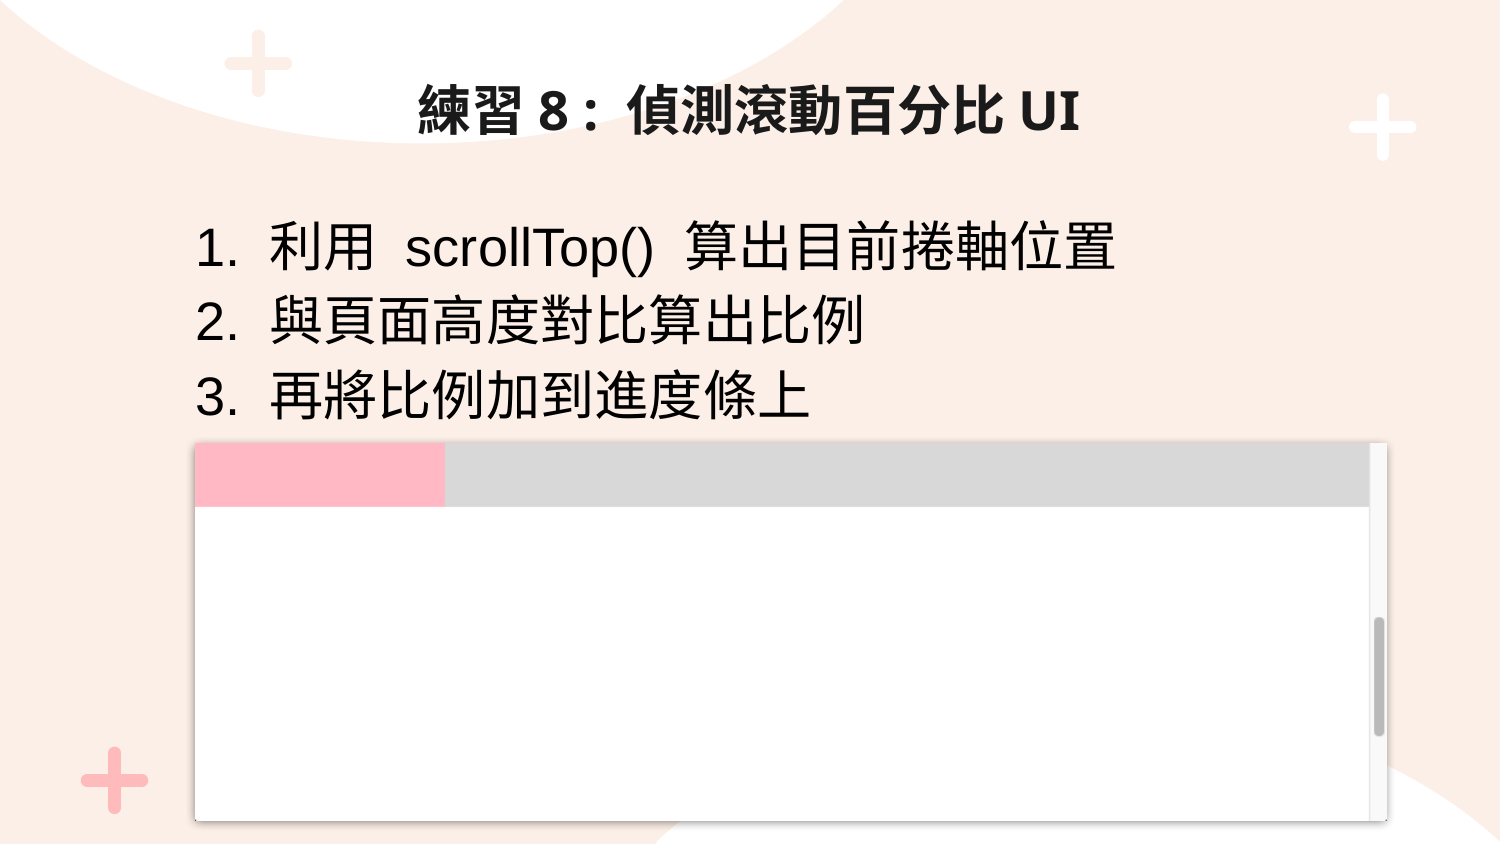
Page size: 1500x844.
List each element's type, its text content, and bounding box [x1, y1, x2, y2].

picture [195, 443, 1387, 821]
title 練習8 : 偵測滾動百分比UI [115, 67, 1383, 163]
list 1. 利用 scrollTop() 算出目前捲軸位置 2. 與頁面高度對比算出比例 3. 再將比例加到進度條上 [195, 172, 1420, 793]
